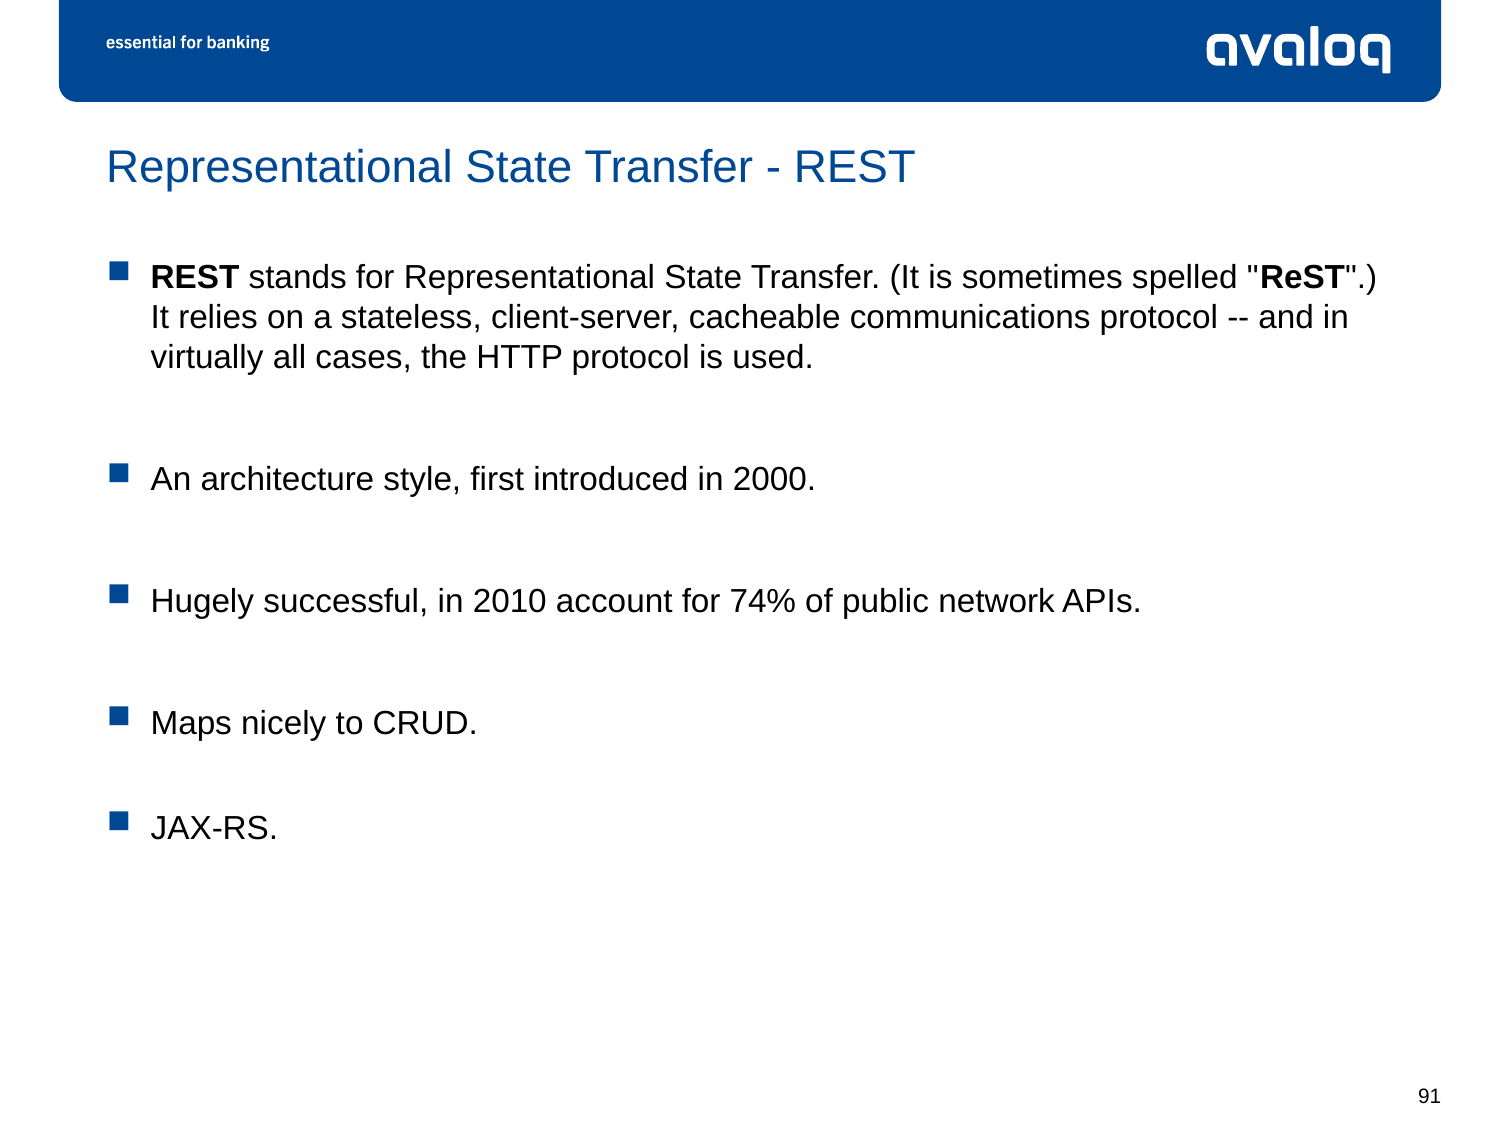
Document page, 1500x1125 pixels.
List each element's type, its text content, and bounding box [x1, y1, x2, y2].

list REST stands for Representational State Transfer. (It is sometimes spelled "ReST".) It relies on a stateless, client-server, cacheable communications protocol -- and in virtually all cases, the HTTP protocol is used. An architecture style, first introduced in 2000. Hugely successful, in 2010 account for 74% of public network APIs. Maps nicely to CRUD. JAX-RS. [105, 255, 1394, 1042]
title Representational State Transfer - REST [105, 142, 1394, 215]
slide_number 91 [1200, 1082, 1442, 1112]
